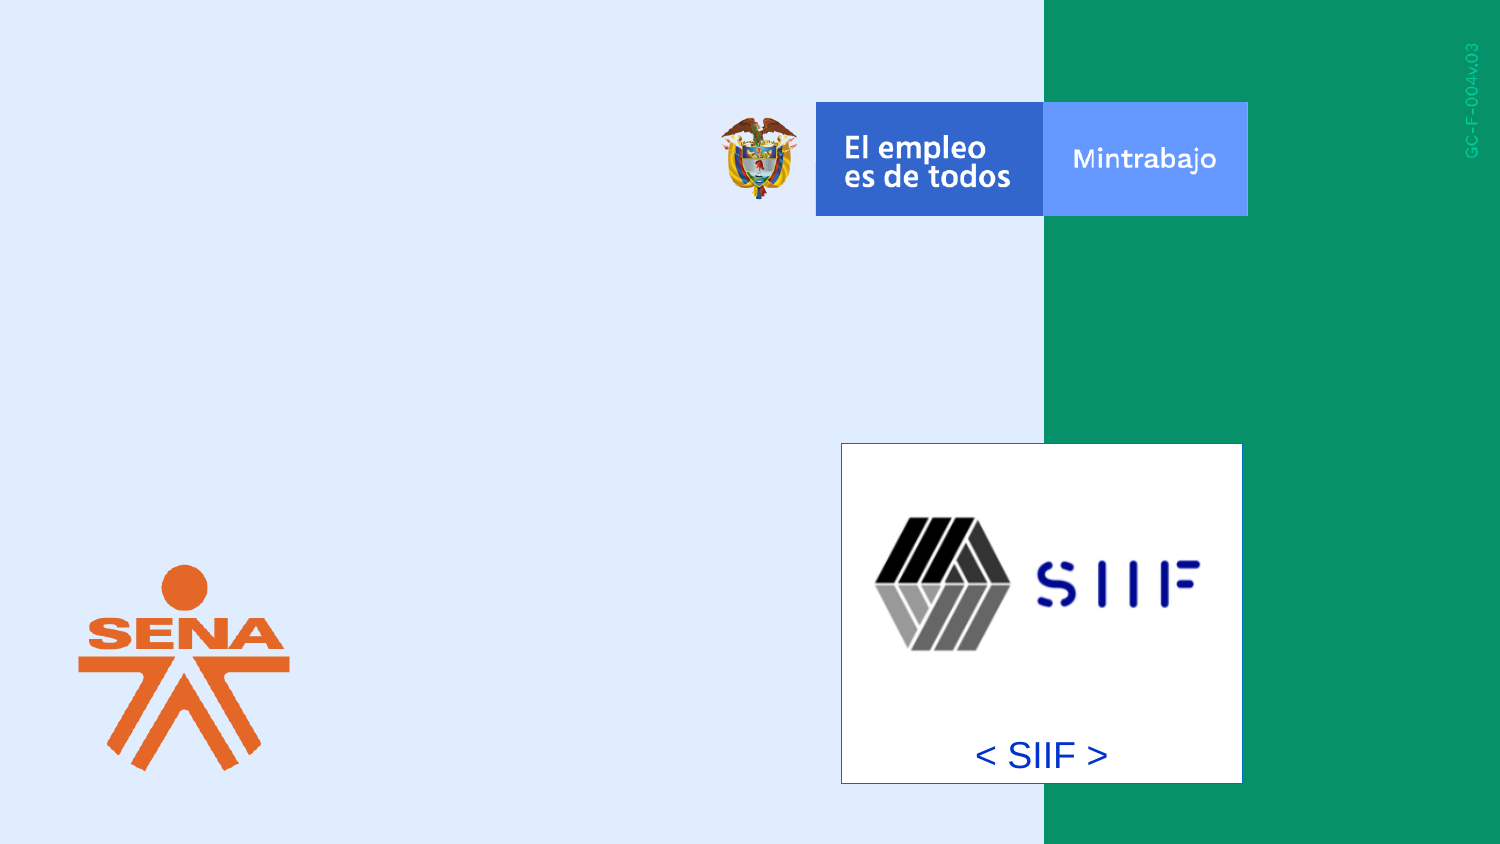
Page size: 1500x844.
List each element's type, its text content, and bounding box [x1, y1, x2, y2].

text_box < SIIF > [841, 443, 1243, 784]
picture [0, 0, 1500, 844]
